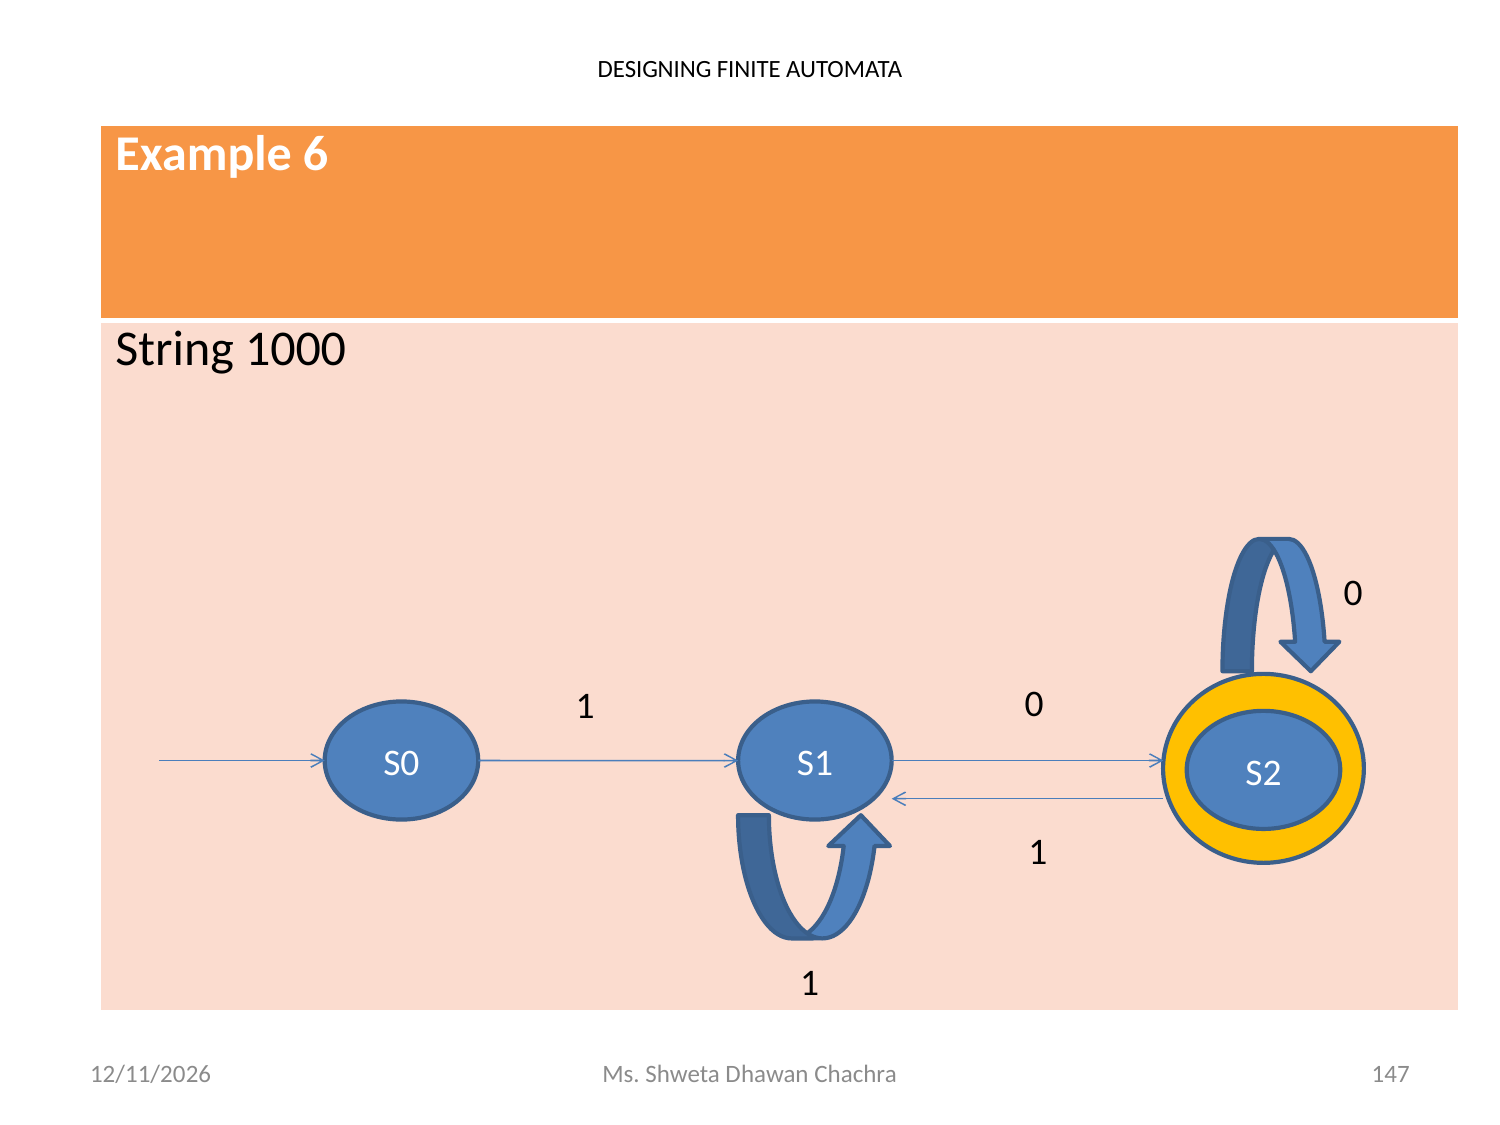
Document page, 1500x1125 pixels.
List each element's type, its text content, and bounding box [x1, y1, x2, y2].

slide_number 147 [1074, 1042, 1425, 1103]
text_box [1160, 671, 1366, 865]
text_box 1 [1013, 819, 1061, 880]
text_box 1 [785, 950, 833, 1011]
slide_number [75, 1042, 425, 1103]
text_box S0 [322, 699, 481, 822]
footer Ms. Shweta Dhawan Chachra [512, 1042, 988, 1103]
table_header Example 6 [101, 126, 1458, 318]
text_box [1220, 536, 1342, 674]
text_box 0 [1009, 671, 1057, 731]
text_box 1 [560, 673, 609, 734]
text_box 0 [1328, 560, 1376, 621]
title DESIGNING FINITE AUTOMATA [75, 45, 1425, 90]
text_box [735, 813, 892, 941]
text_box S2 [1184, 708, 1343, 832]
table_cell String 1000 [101, 323, 1458, 1010]
text_box S1 [736, 699, 894, 822]
